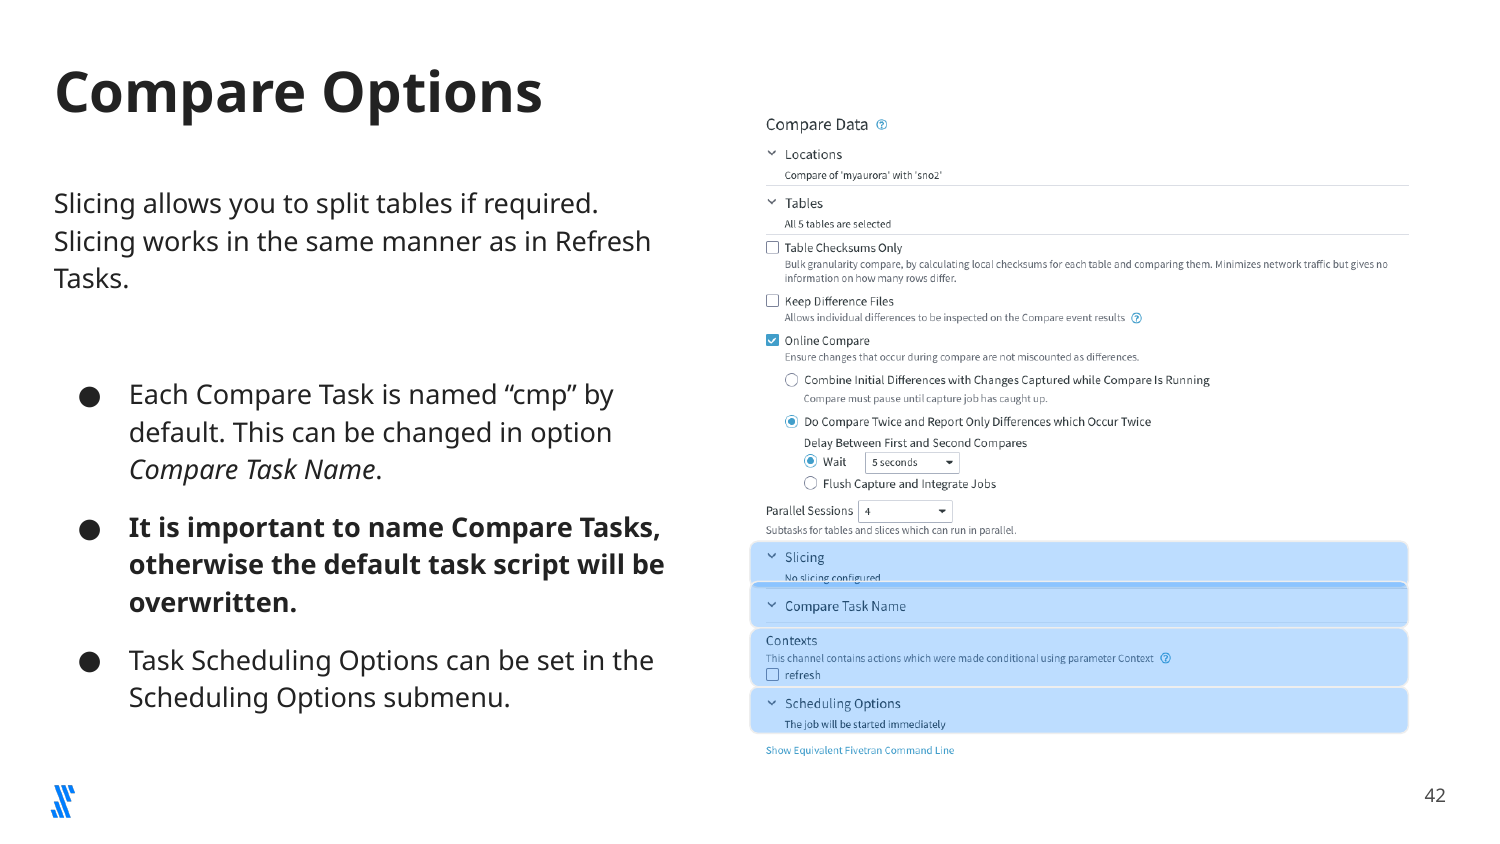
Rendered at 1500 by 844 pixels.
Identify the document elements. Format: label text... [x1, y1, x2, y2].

title Compare Options [54, 56, 546, 148]
text_box Slicing allows you to split tables if required. Slicing works in the same manner as in Refresh Tasks. Each Compare Task is named “cmp” by default. This can be changed in option Compare Task Name. It is important to name Compare Tasks, otherwise the default task script will be overwritten. Task Scheduling Options can be set in the Scheduling Options submenu. [53, 181, 685, 735]
slide_number ‹#› [1408, 773, 1446, 820]
picture [43, 778, 82, 825]
picture [749, 105, 1409, 774]
